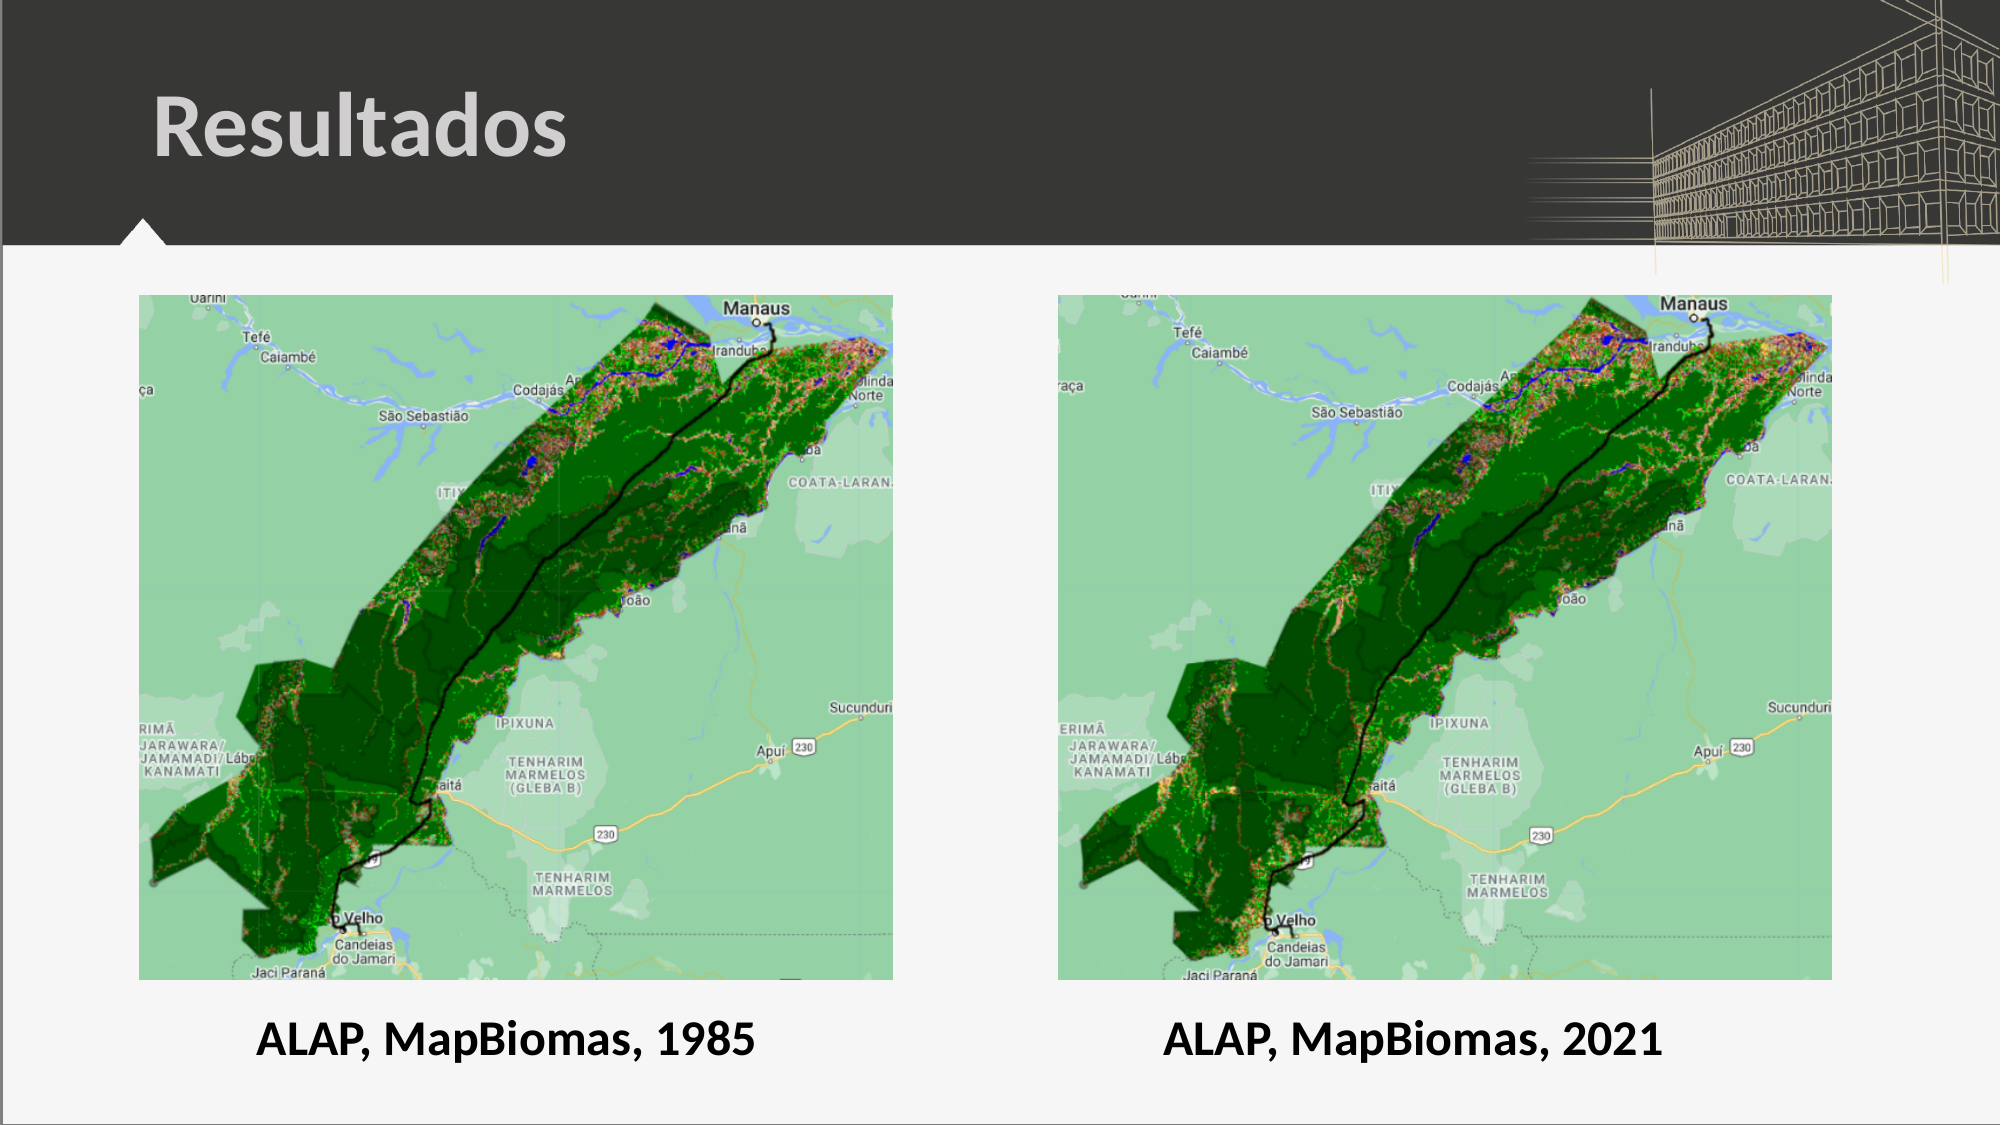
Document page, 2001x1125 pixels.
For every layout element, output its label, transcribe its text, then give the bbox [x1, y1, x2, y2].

picture [0, 0, 2000, 1125]
text_box ALAP, MapBiomas, 1985 [242, 998, 926, 1073]
text_box ALAP, MapBiomas, 2021 [1148, 998, 1832, 1073]
title Resultados [137, 33, 1649, 220]
